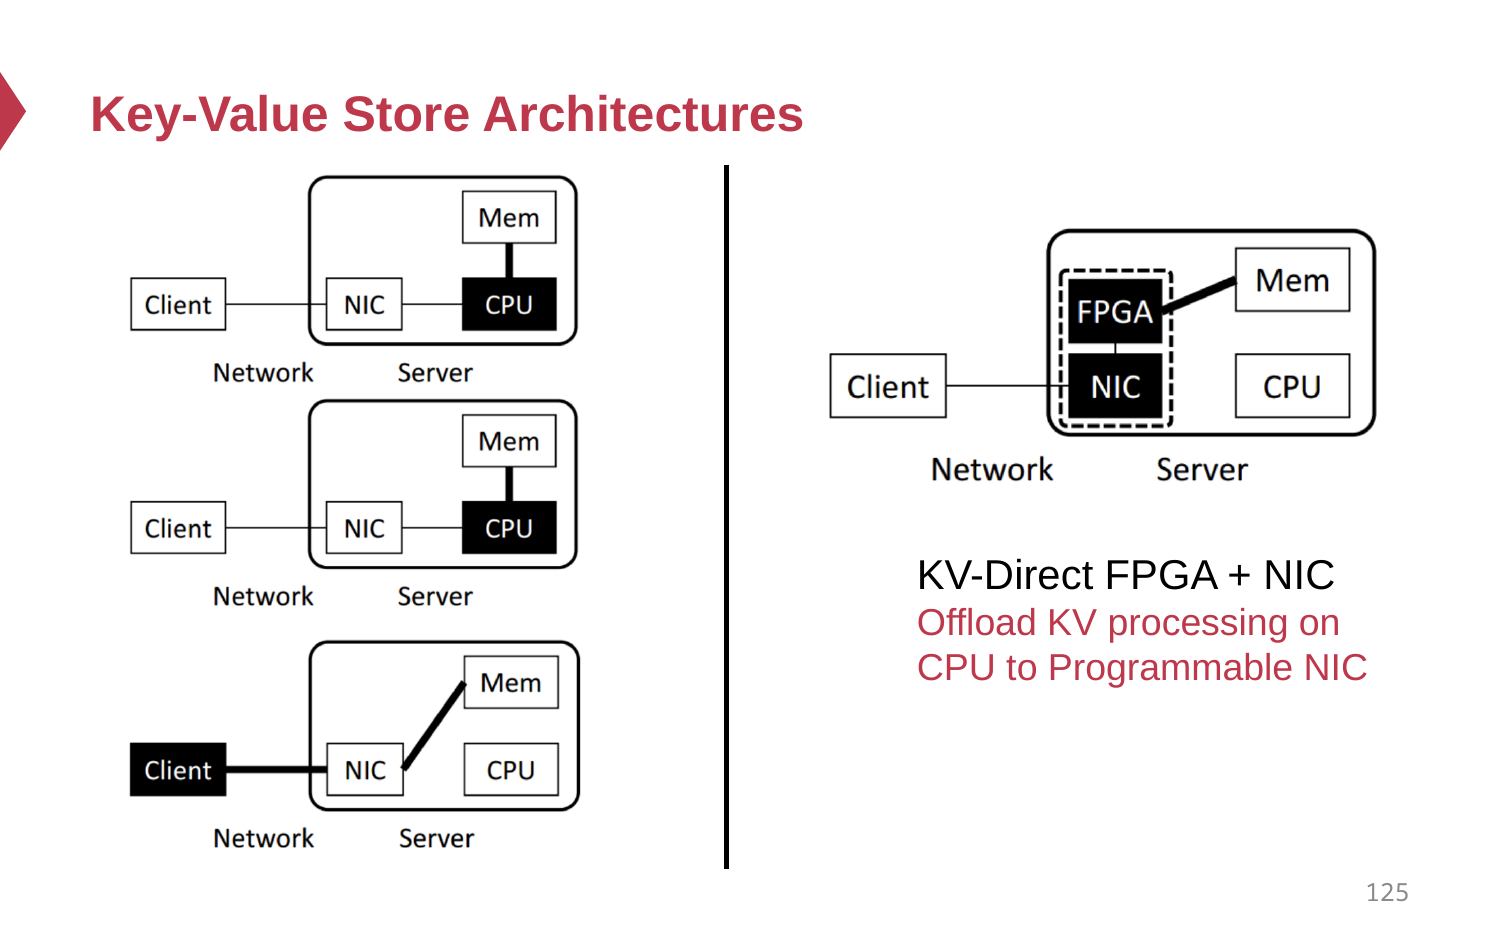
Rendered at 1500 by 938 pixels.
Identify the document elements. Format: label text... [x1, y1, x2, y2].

text_box KV-Direct FPGA + NIC Offload KV processing on CPU to Programmable NIC [902, 540, 1397, 696]
picture [820, 164, 1400, 527]
picture [100, 164, 585, 871]
title Key-Value Store Architectures [75, 37, 1425, 186]
slide_number 125 [1074, 868, 1425, 919]
